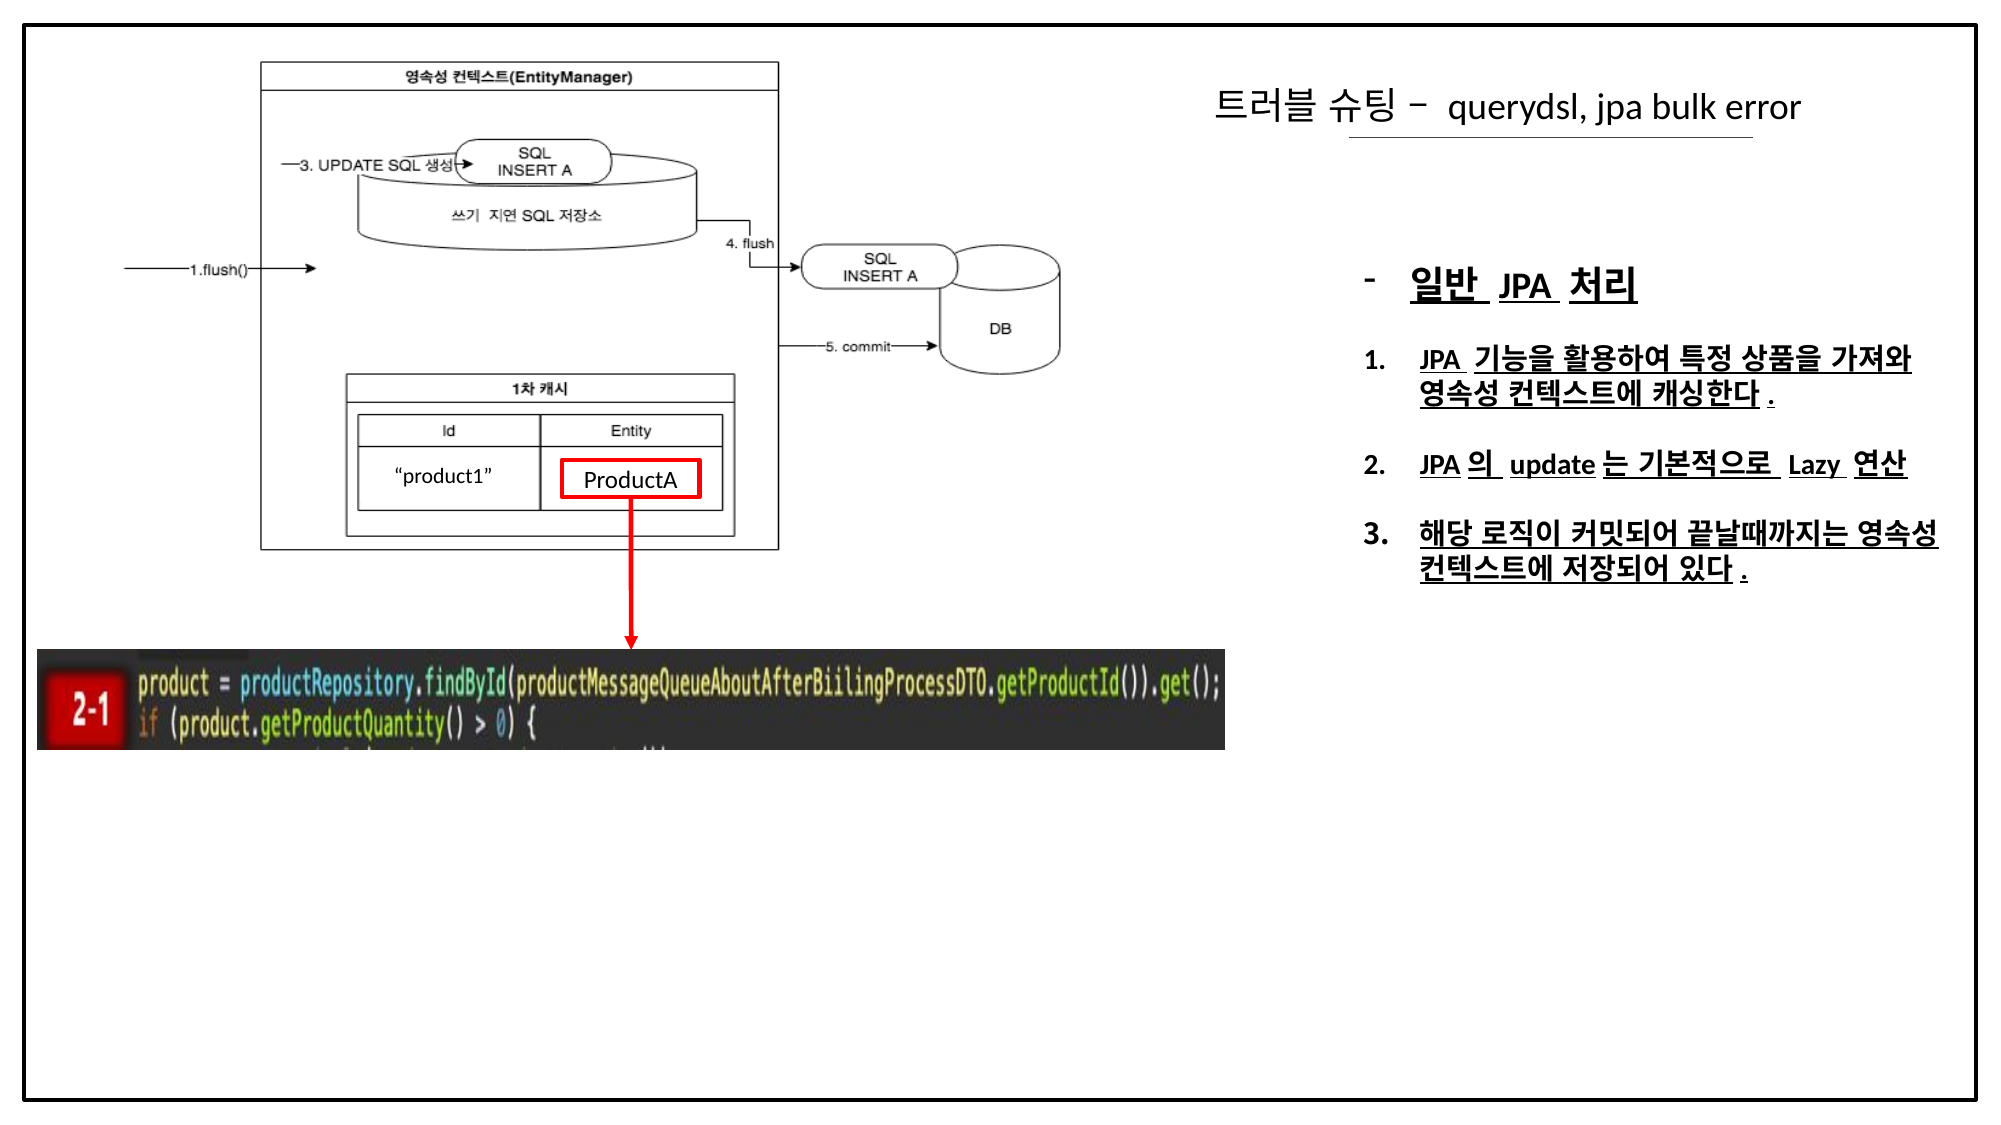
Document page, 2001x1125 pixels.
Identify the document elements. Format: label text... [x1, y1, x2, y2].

text_box 트러블 슈팅 – querydsl, jpa bulk error [1199, 74, 2000, 134]
picture [37, 649, 1226, 751]
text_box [87, 37, 1088, 576]
text_box 일반 JPA 처리 JPA 기능을 활용하여 특정 상품을 가져와 영속성 컨텍스트에 캐싱한다. JPA의 update는 기본적으로 Lazy 연산 해당 로직이 커밋되어 끝날때까지는 영속성 컨텍스트에 저장되어 있다. [1348, 253, 1986, 1016]
